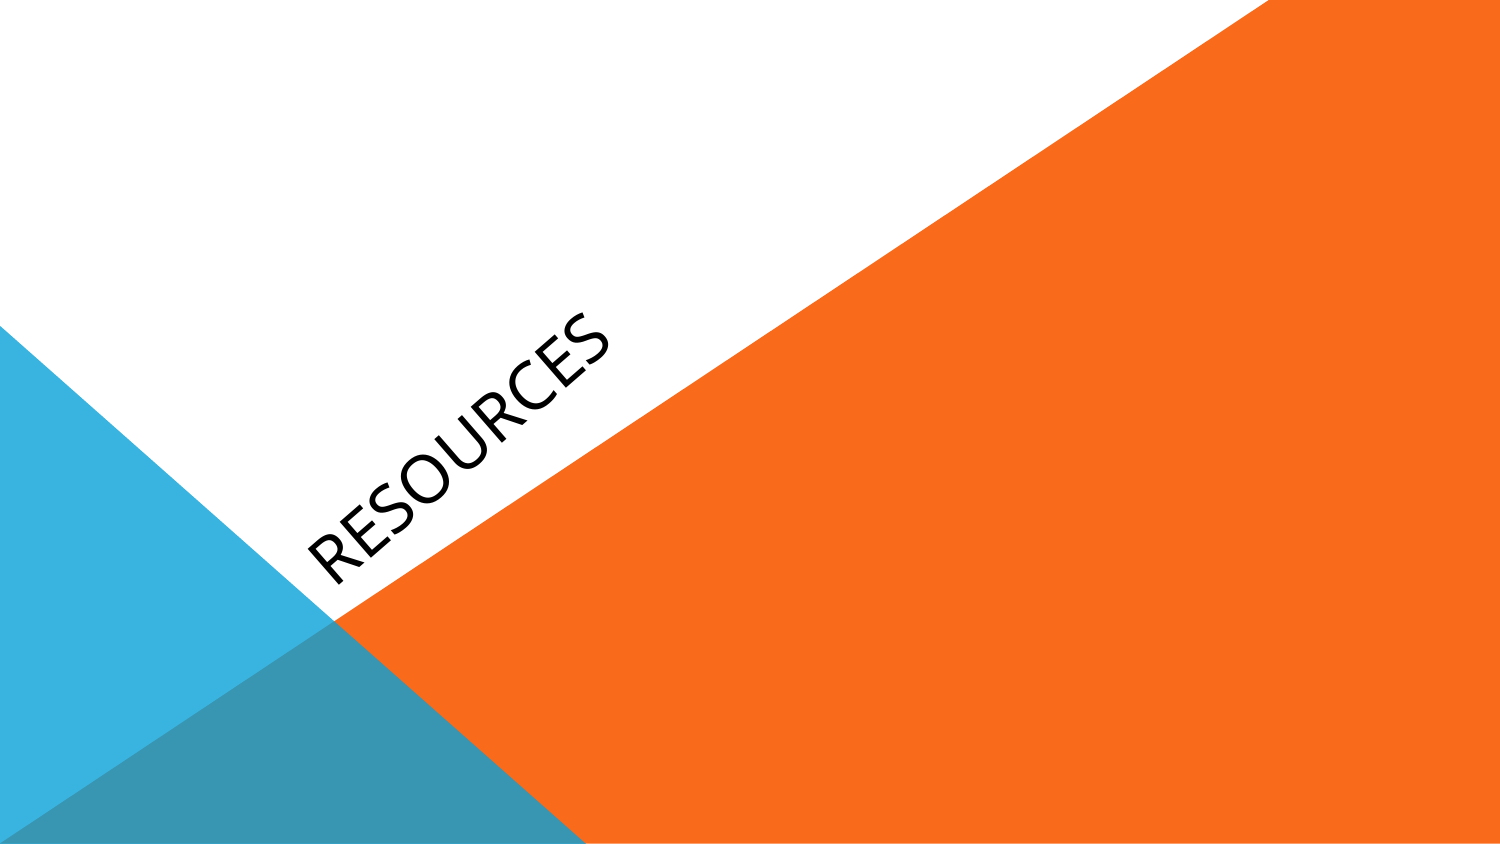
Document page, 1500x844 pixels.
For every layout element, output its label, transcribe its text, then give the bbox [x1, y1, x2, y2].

title Resources [235, 0, 1033, 611]
